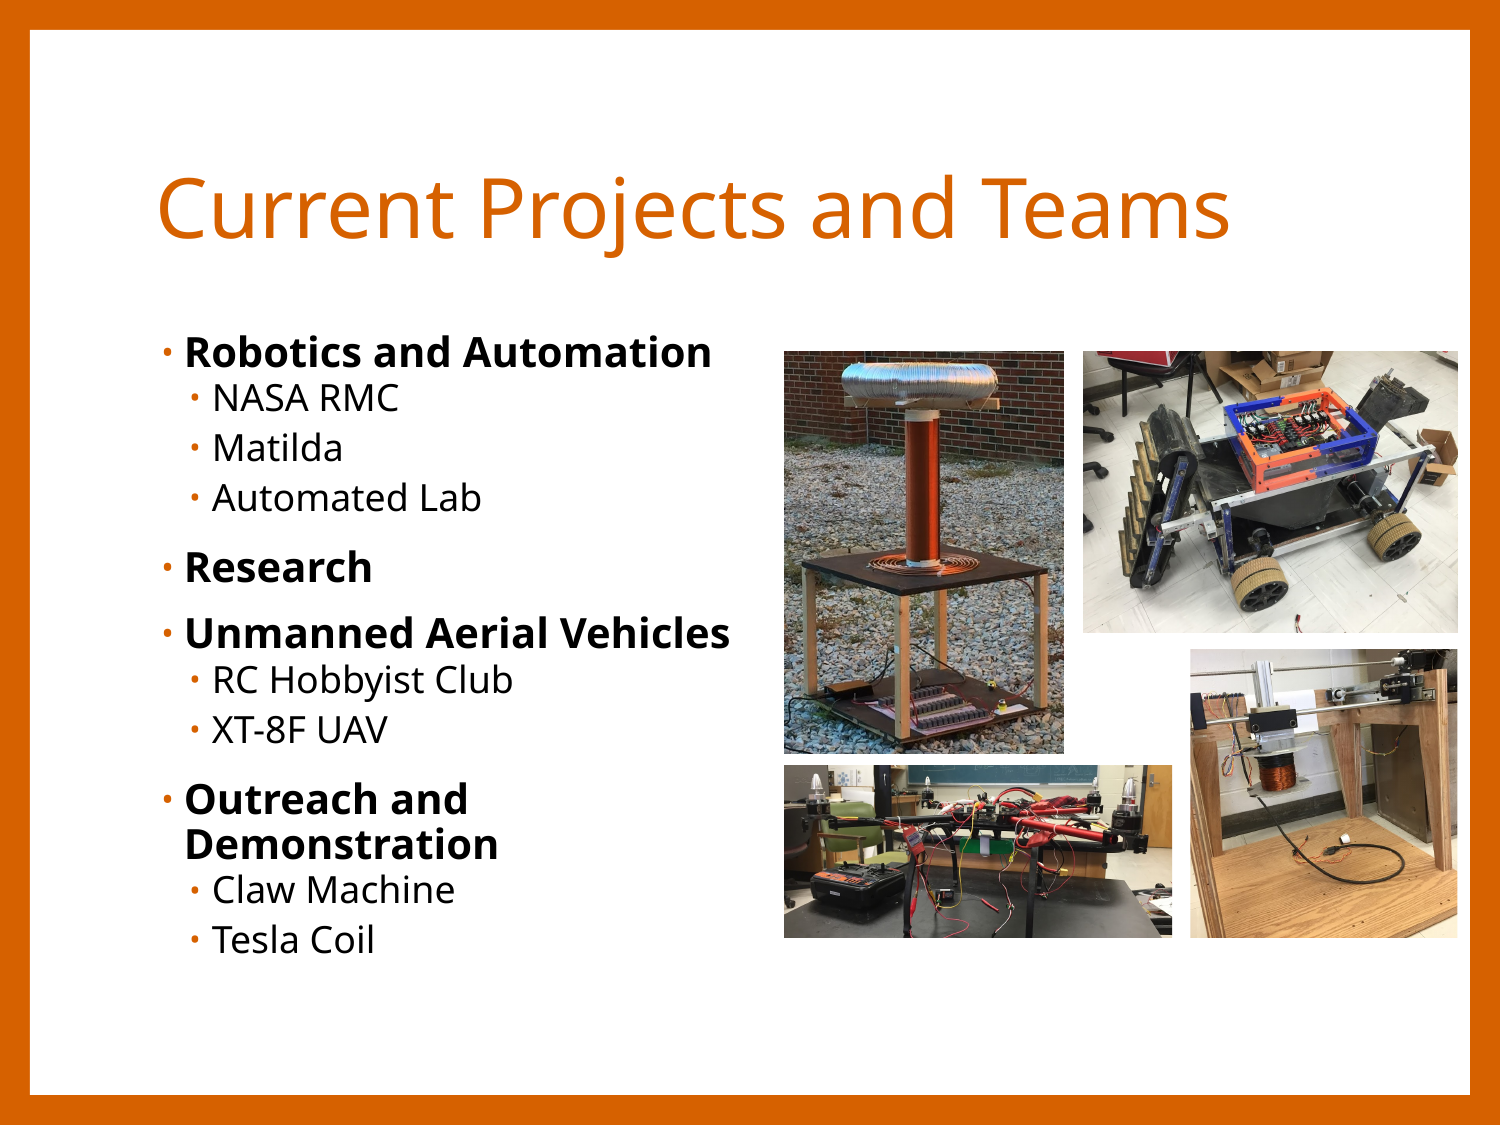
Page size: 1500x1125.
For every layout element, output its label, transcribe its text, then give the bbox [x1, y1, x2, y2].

picture [783, 351, 1064, 755]
picture [783, 764, 1173, 938]
title Current Projects and Teams [140, 99, 1356, 323]
picture [1189, 649, 1458, 938]
picture [1082, 351, 1458, 633]
text_box Robotics and Automation NASA RMC Matilda Automated Lab Research Unmanned Aerial Vehicles RC Hobbyist Club XT-8F UAV Outreach and Demonstration Claw Machine Tesla Coil [140, 323, 766, 987]
